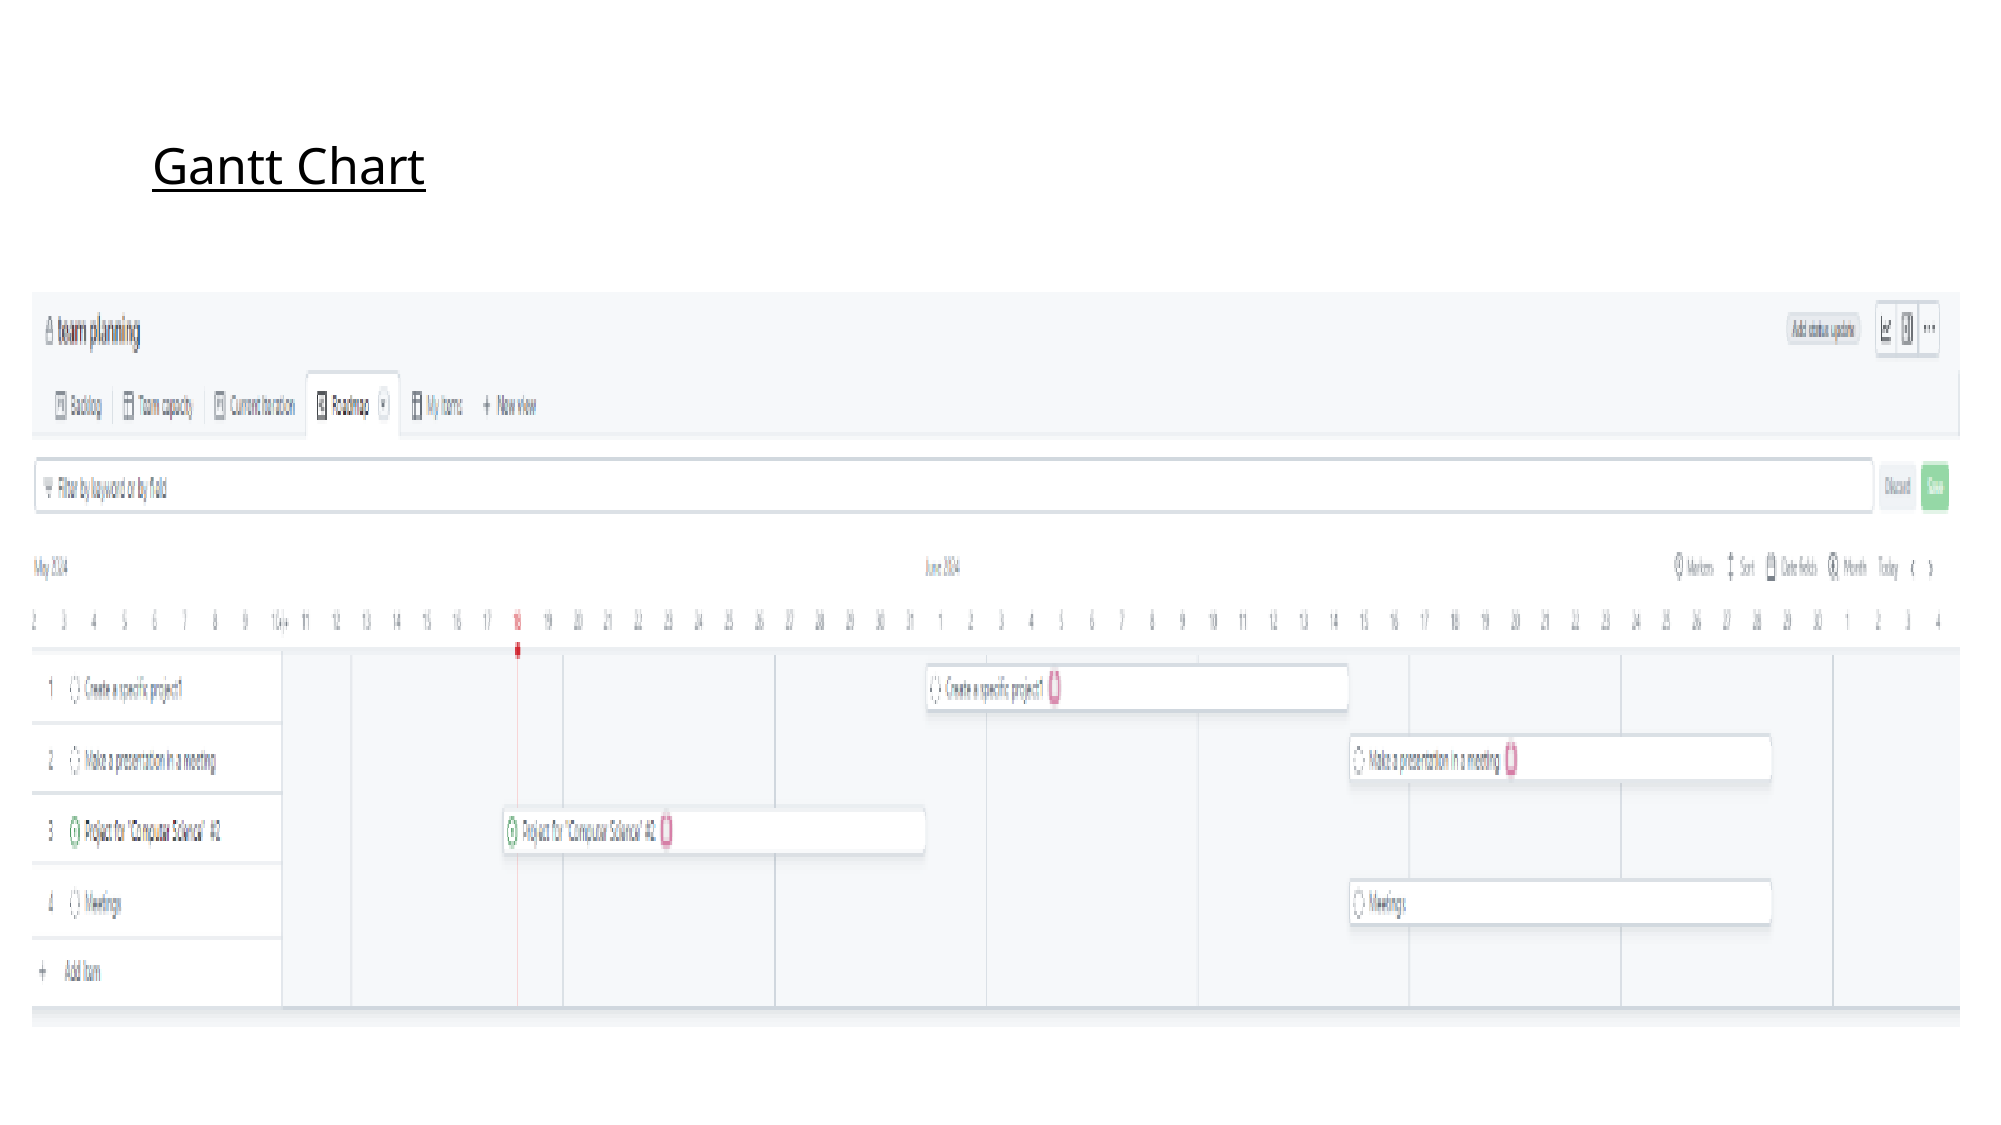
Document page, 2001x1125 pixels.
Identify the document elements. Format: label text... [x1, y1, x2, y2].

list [32, 291, 1961, 1028]
title Gantt Chart [137, 59, 1863, 278]
